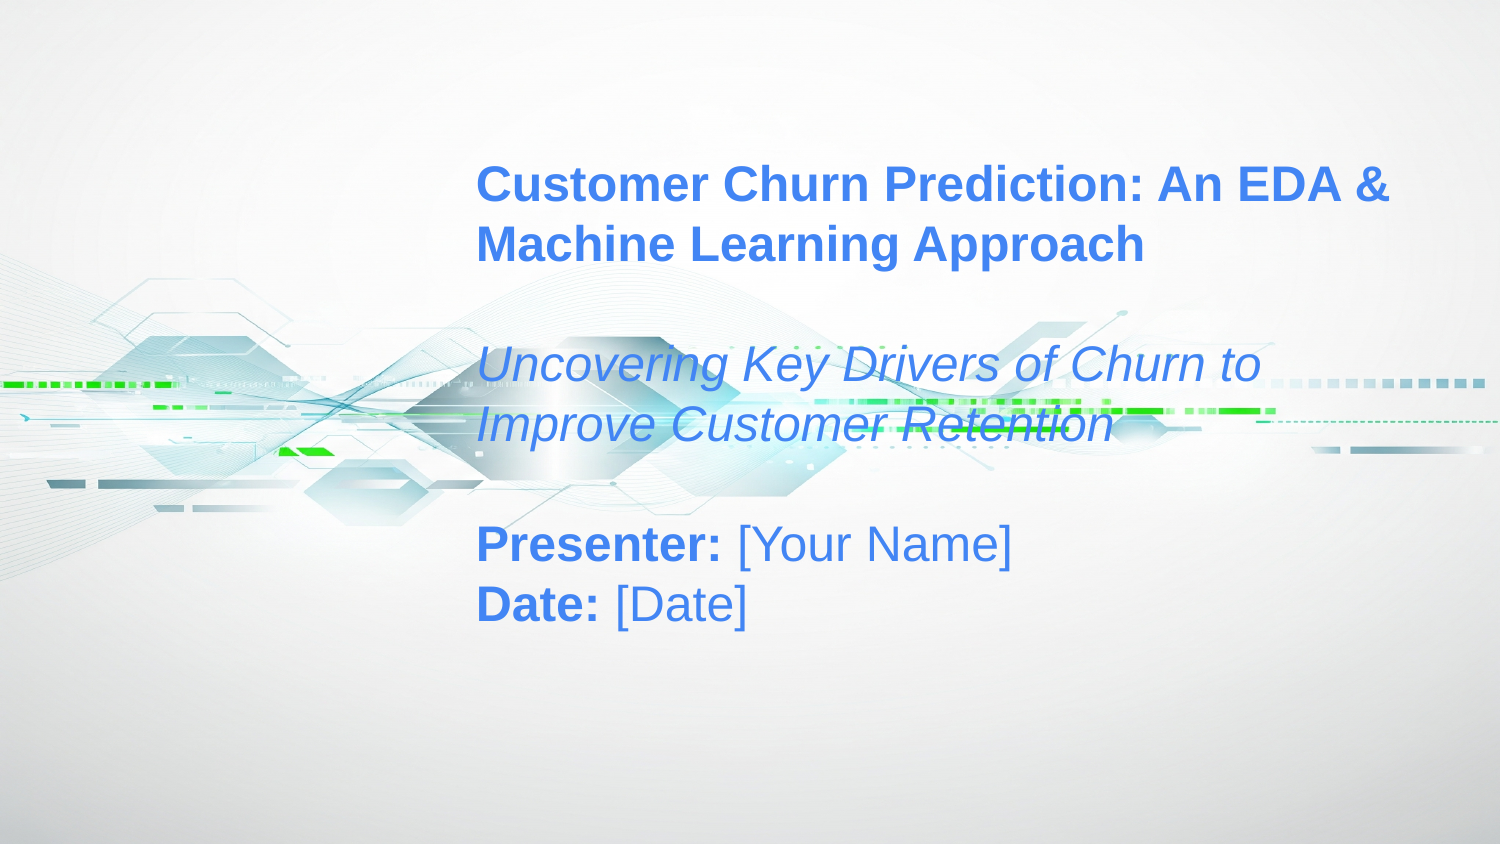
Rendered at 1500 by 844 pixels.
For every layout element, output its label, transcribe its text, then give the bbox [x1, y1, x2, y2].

text_box Customer Churn Prediction: An EDA & Machine Learning Approach Uncovering Key Drivers of Churn to Improve Customer Retention Presenter: [Your Name] Date: [Date] [460, 136, 1417, 647]
picture [0, 0, 1500, 844]
